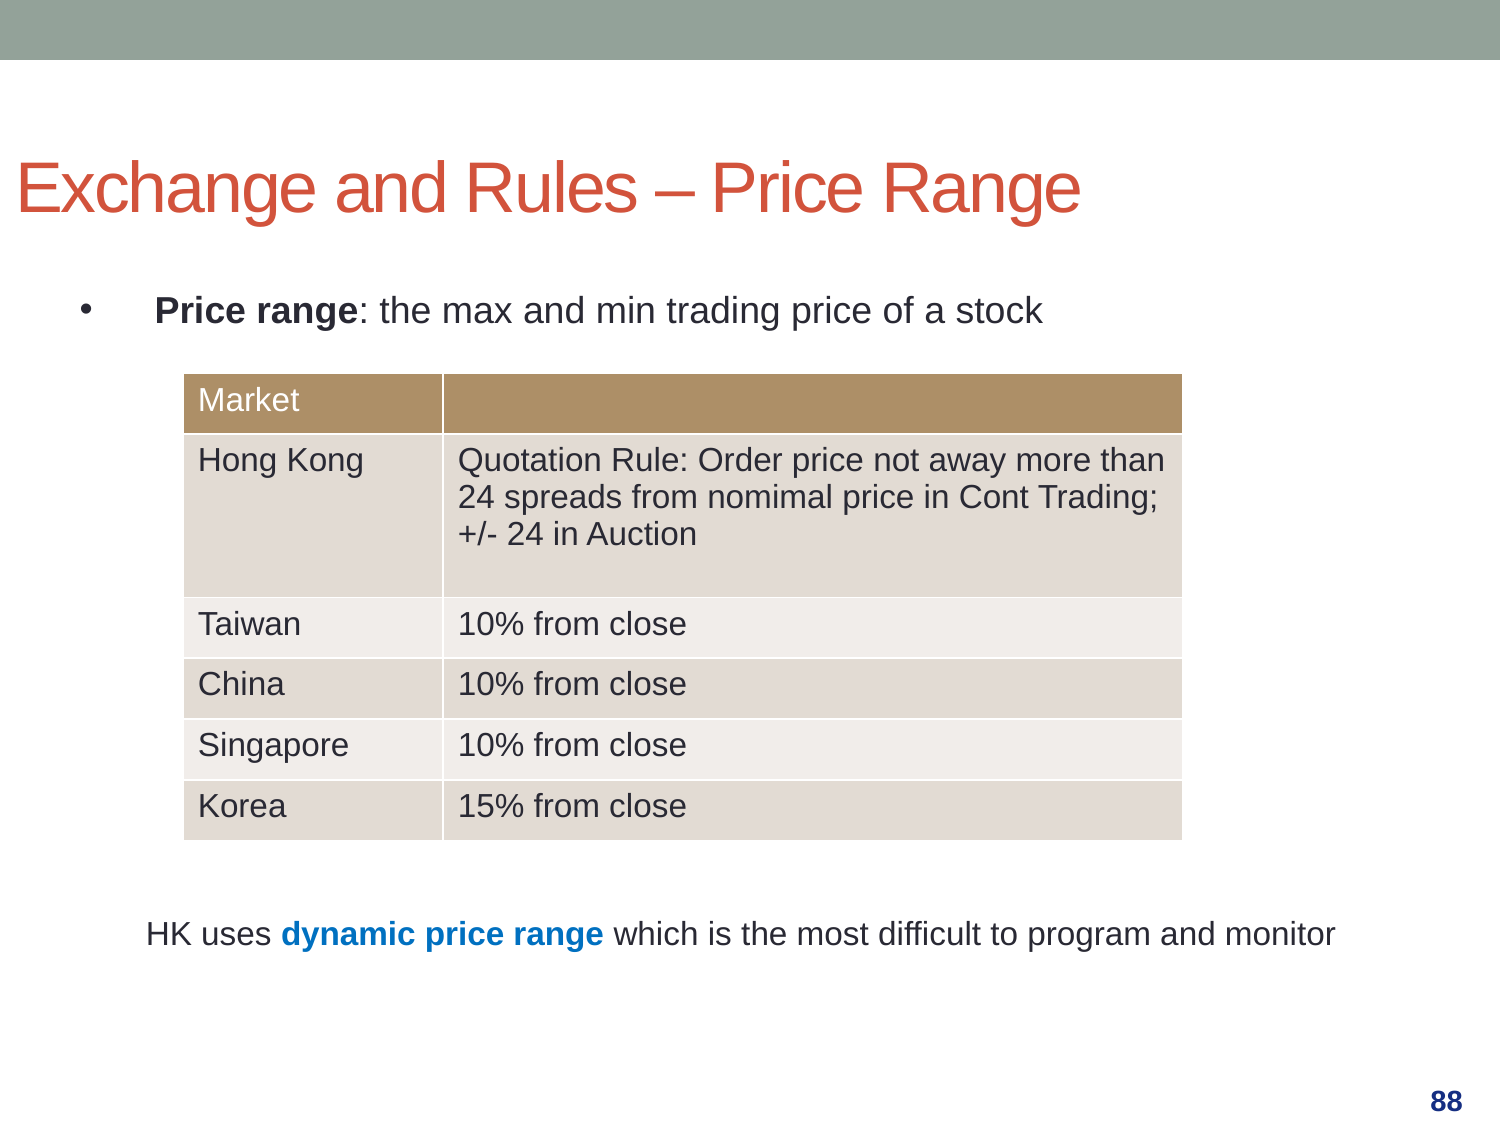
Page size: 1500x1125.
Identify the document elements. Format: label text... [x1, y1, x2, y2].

table_cell Singapore [184, 720, 442, 779]
table_cell 15% from close [444, 781, 1182, 840]
table_cell China [184, 659, 442, 718]
title Exchange and Rules – Price Range [0, 101, 1325, 266]
table_header [444, 374, 1182, 433]
table_cell Korea [184, 781, 442, 840]
text_box Price range: the max and min trading price of a stock [64, 278, 1483, 1047]
text_box HK uses dynamic price range which is the most difficult to program and monitor [130, 905, 1352, 960]
table_cell Hong Kong [184, 435, 442, 597]
table_cell 10% from close [444, 598, 1182, 657]
table_cell 10% from close [444, 659, 1182, 718]
slide_number 88 [1415, 1070, 1499, 1125]
table_cell Quotation Rule: Order price not away more than 24 spreads from nomimal price in Cont Trading; +/- 24 in Auction [444, 435, 1182, 597]
table_cell Taiwan [184, 598, 442, 657]
table_header Market [184, 374, 442, 433]
table_cell 10% from close [444, 720, 1182, 779]
